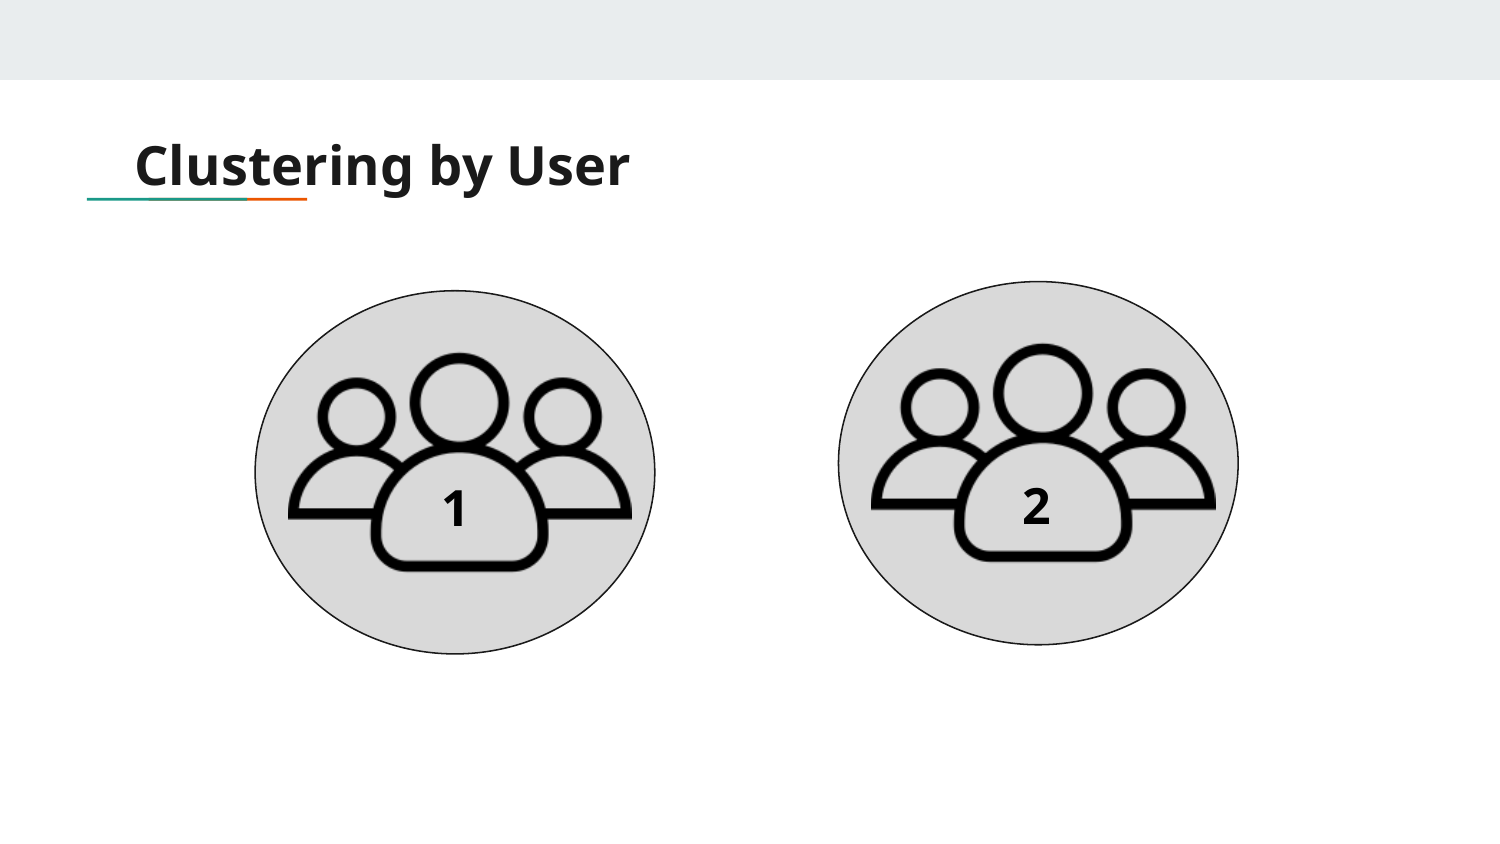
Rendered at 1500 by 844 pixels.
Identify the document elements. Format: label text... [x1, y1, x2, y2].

title Clustering by User [119, 116, 1381, 205]
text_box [838, 281, 1239, 645]
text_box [254, 290, 656, 655]
